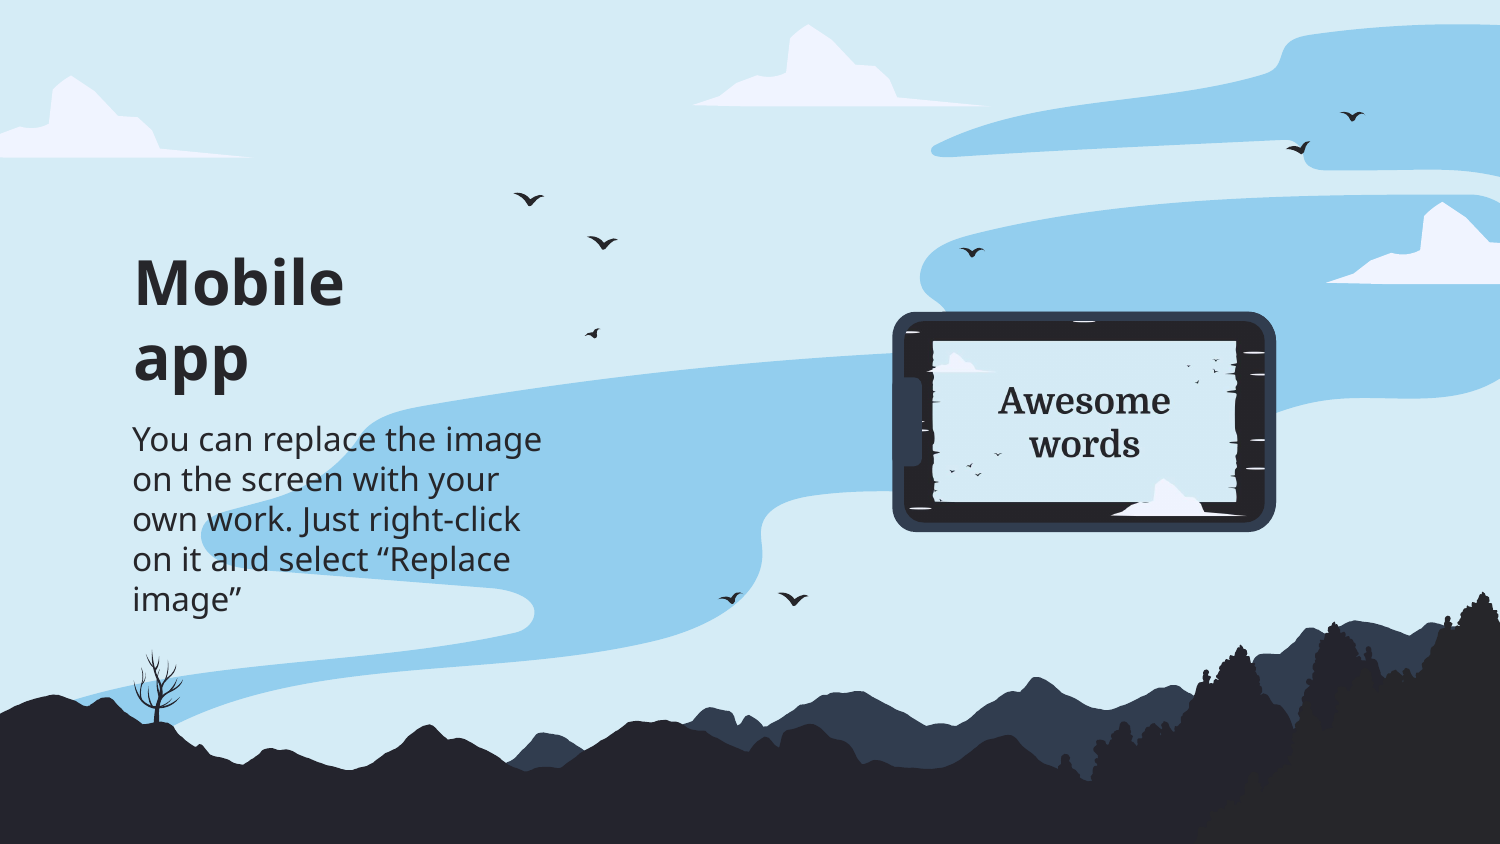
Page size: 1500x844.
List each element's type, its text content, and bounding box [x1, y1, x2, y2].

text_box [1285, 141, 1311, 155]
text_box [777, 592, 809, 607]
text_box [1192, 591, 1500, 844]
text_box [0, 694, 1058, 844]
text_box [1339, 111, 1366, 122]
picture [903, 320, 1265, 523]
text_box [1080, 777, 1088, 783]
text_box [959, 247, 986, 258]
text_box [930, 24, 1500, 177]
text_box [1002, 644, 1296, 844]
text_box [1339, 620, 1444, 677]
text_box [892, 311, 952, 382]
text_box [1297, 705, 1302, 716]
text_box [586, 236, 618, 250]
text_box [133, 649, 184, 735]
text_box [1326, 201, 1500, 285]
text_box [892, 462, 898, 524]
text_box [513, 192, 545, 207]
subtitle You can replace the image on the screen with your own work. Just right-click on it and select “Replace image” [116, 403, 580, 592]
text_box [683, 677, 1194, 781]
text_box [717, 592, 744, 604]
text_box [584, 328, 601, 339]
text_box [892, 377, 898, 466]
text_box [1252, 627, 1325, 728]
text_box [506, 732, 584, 771]
text_box [942, 311, 1277, 522]
title Mobile app [118, 227, 444, 384]
text_box [1301, 621, 1385, 730]
